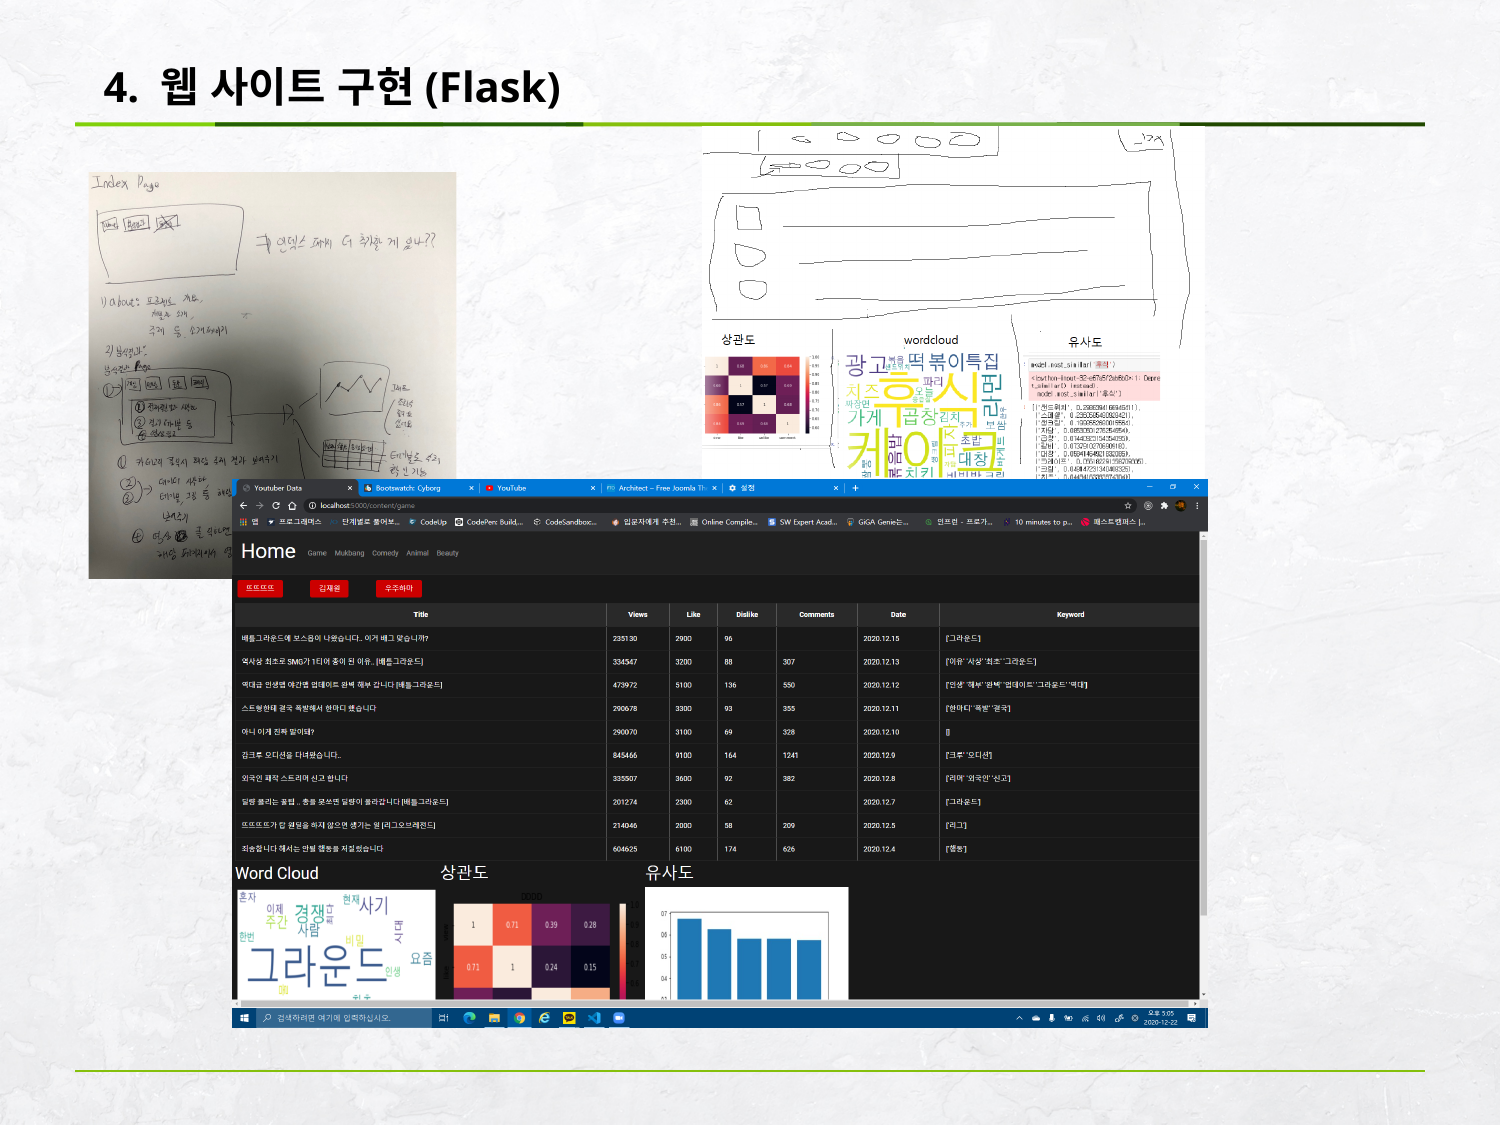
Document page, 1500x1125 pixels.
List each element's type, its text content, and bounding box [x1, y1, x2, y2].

picture [0, 0, 1500, 1125]
title 4. 웹 사이트 구현(Flask) [88, 45, 1461, 127]
